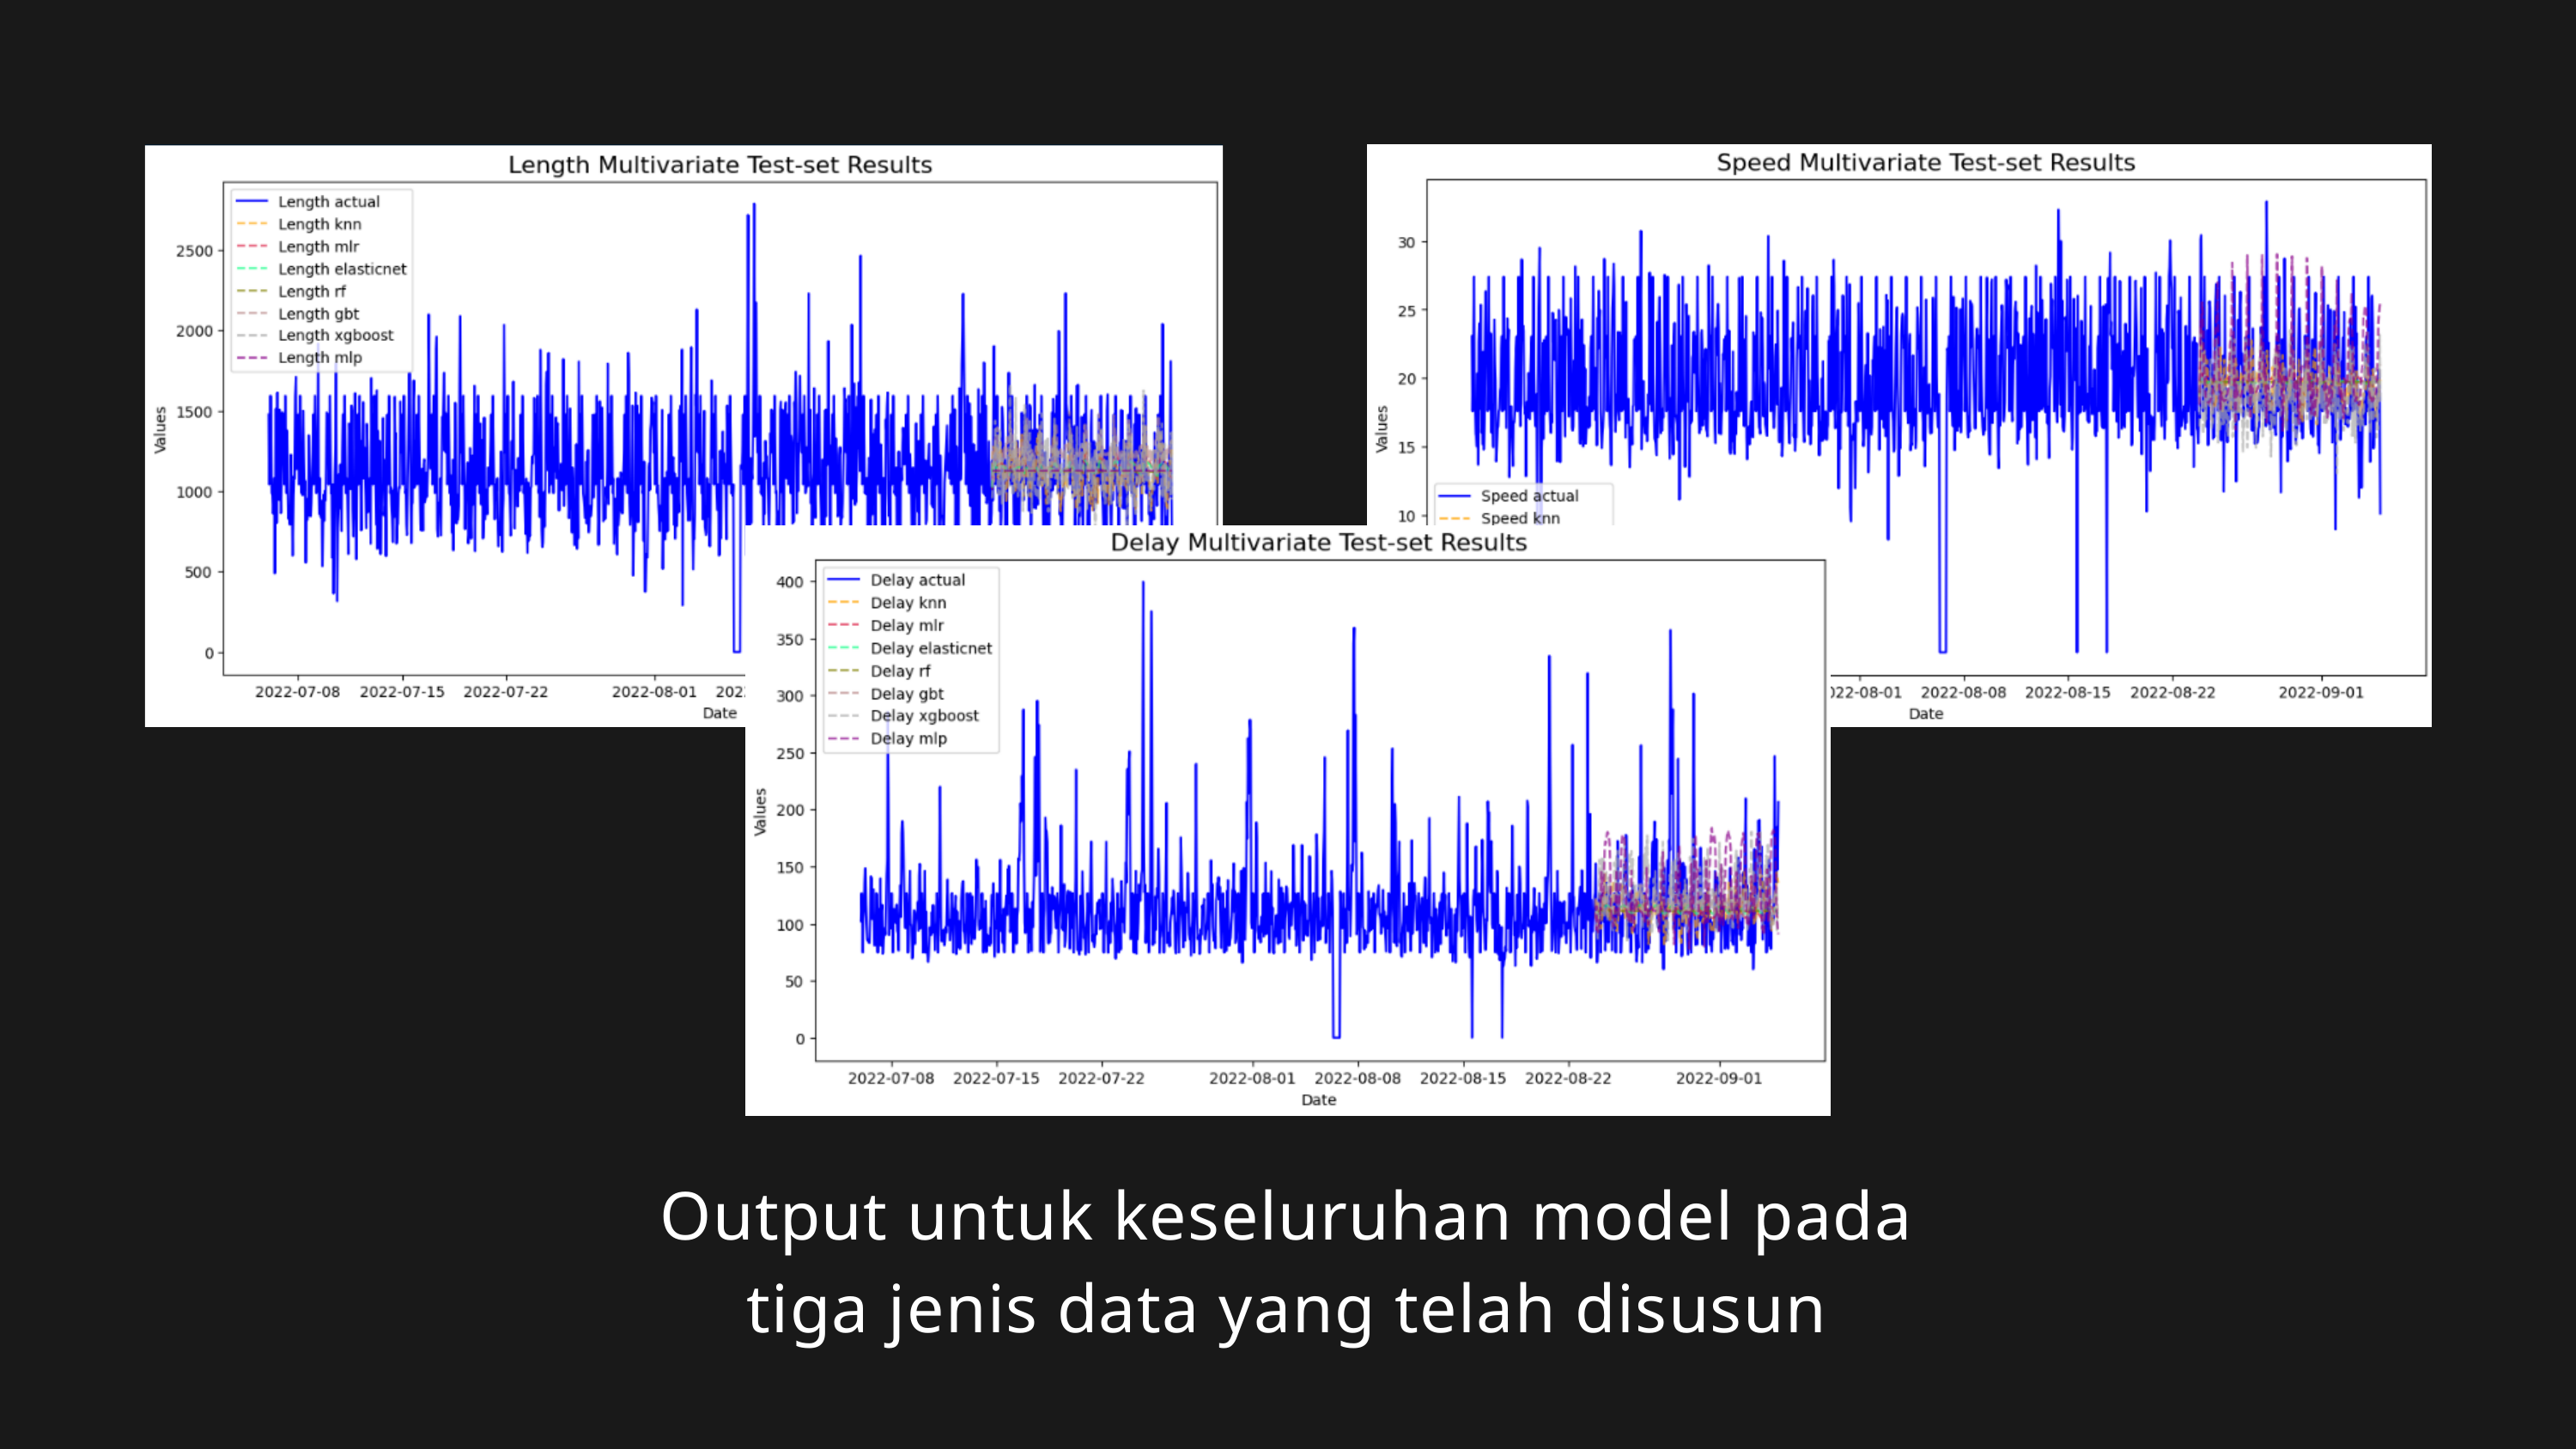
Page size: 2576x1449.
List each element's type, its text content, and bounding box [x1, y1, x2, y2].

picture [144, 144, 2432, 1116]
text_box Output untuk keseluruhan model pada tiga jenis data yang telah disusun [599, 1161, 1977, 1346]
